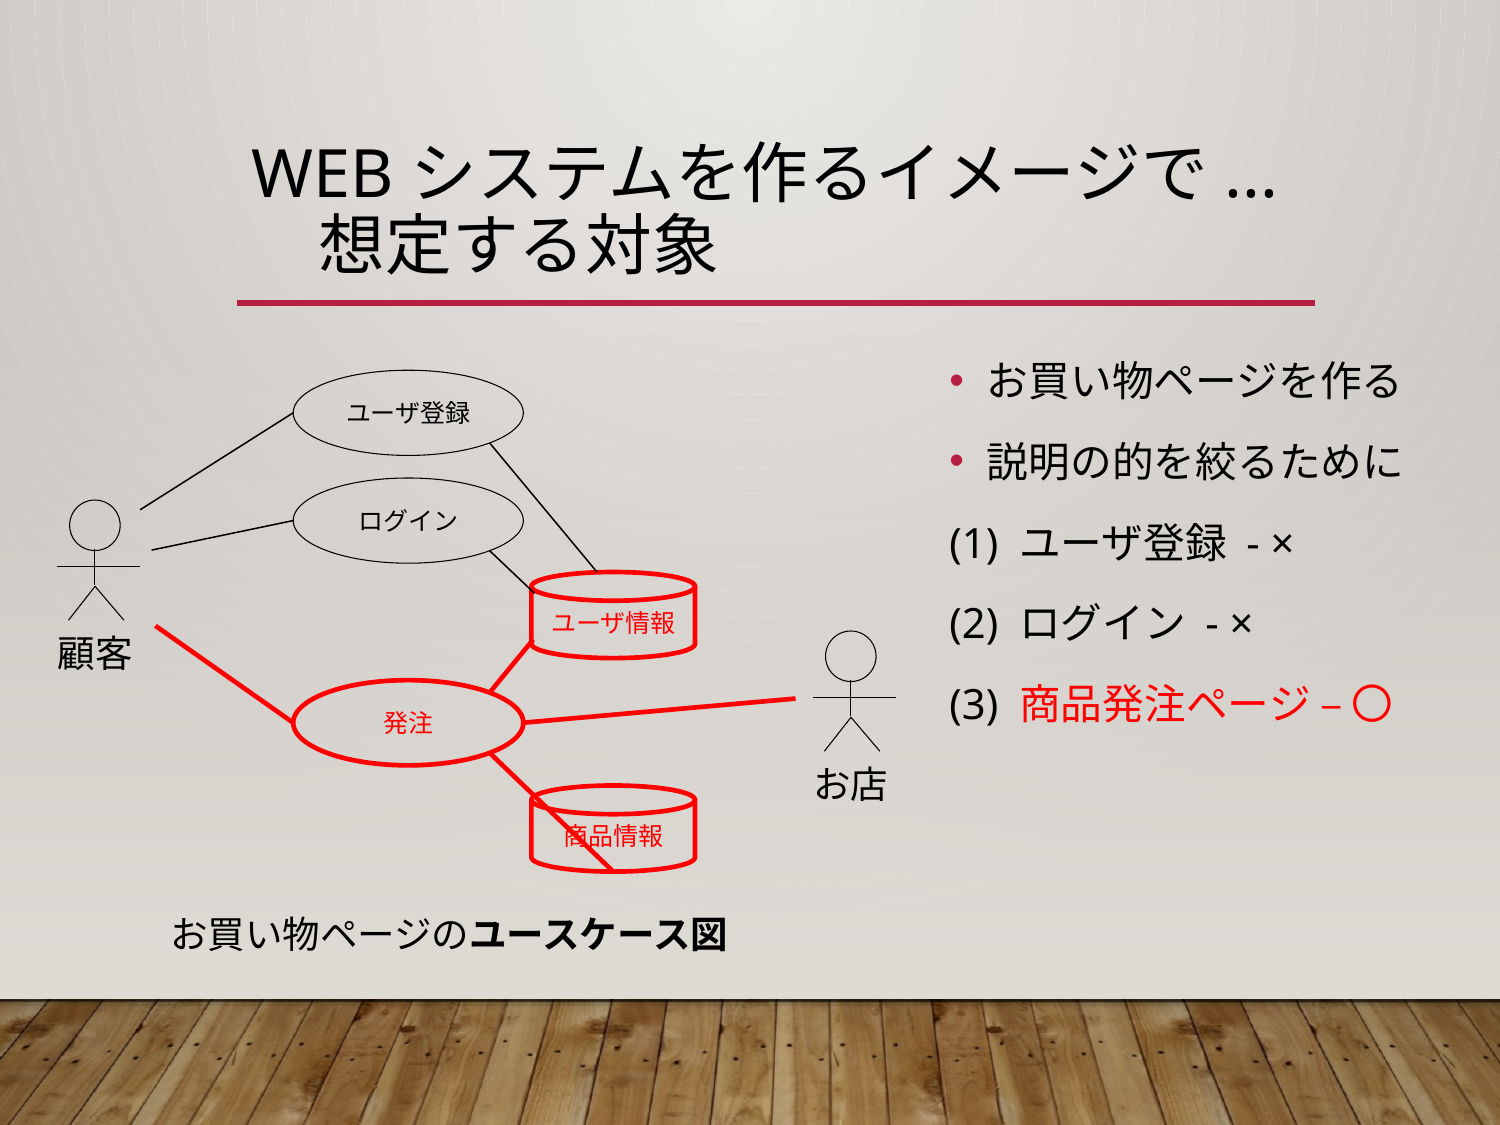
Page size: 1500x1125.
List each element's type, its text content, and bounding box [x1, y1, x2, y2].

text_box お買い物ページのユースケース図 [155, 903, 778, 963]
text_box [34, 369, 912, 872]
picture [0, 999, 1500, 1125]
title Webシステムを作るイメージで... 想定する対象 [236, 131, 1315, 305]
list お買い物ページを作る 説明の的を絞るために (1) ユーザ登録 - × (2) ログイン - × (3) 商品発注ページ – 〇 [934, 337, 1482, 904]
